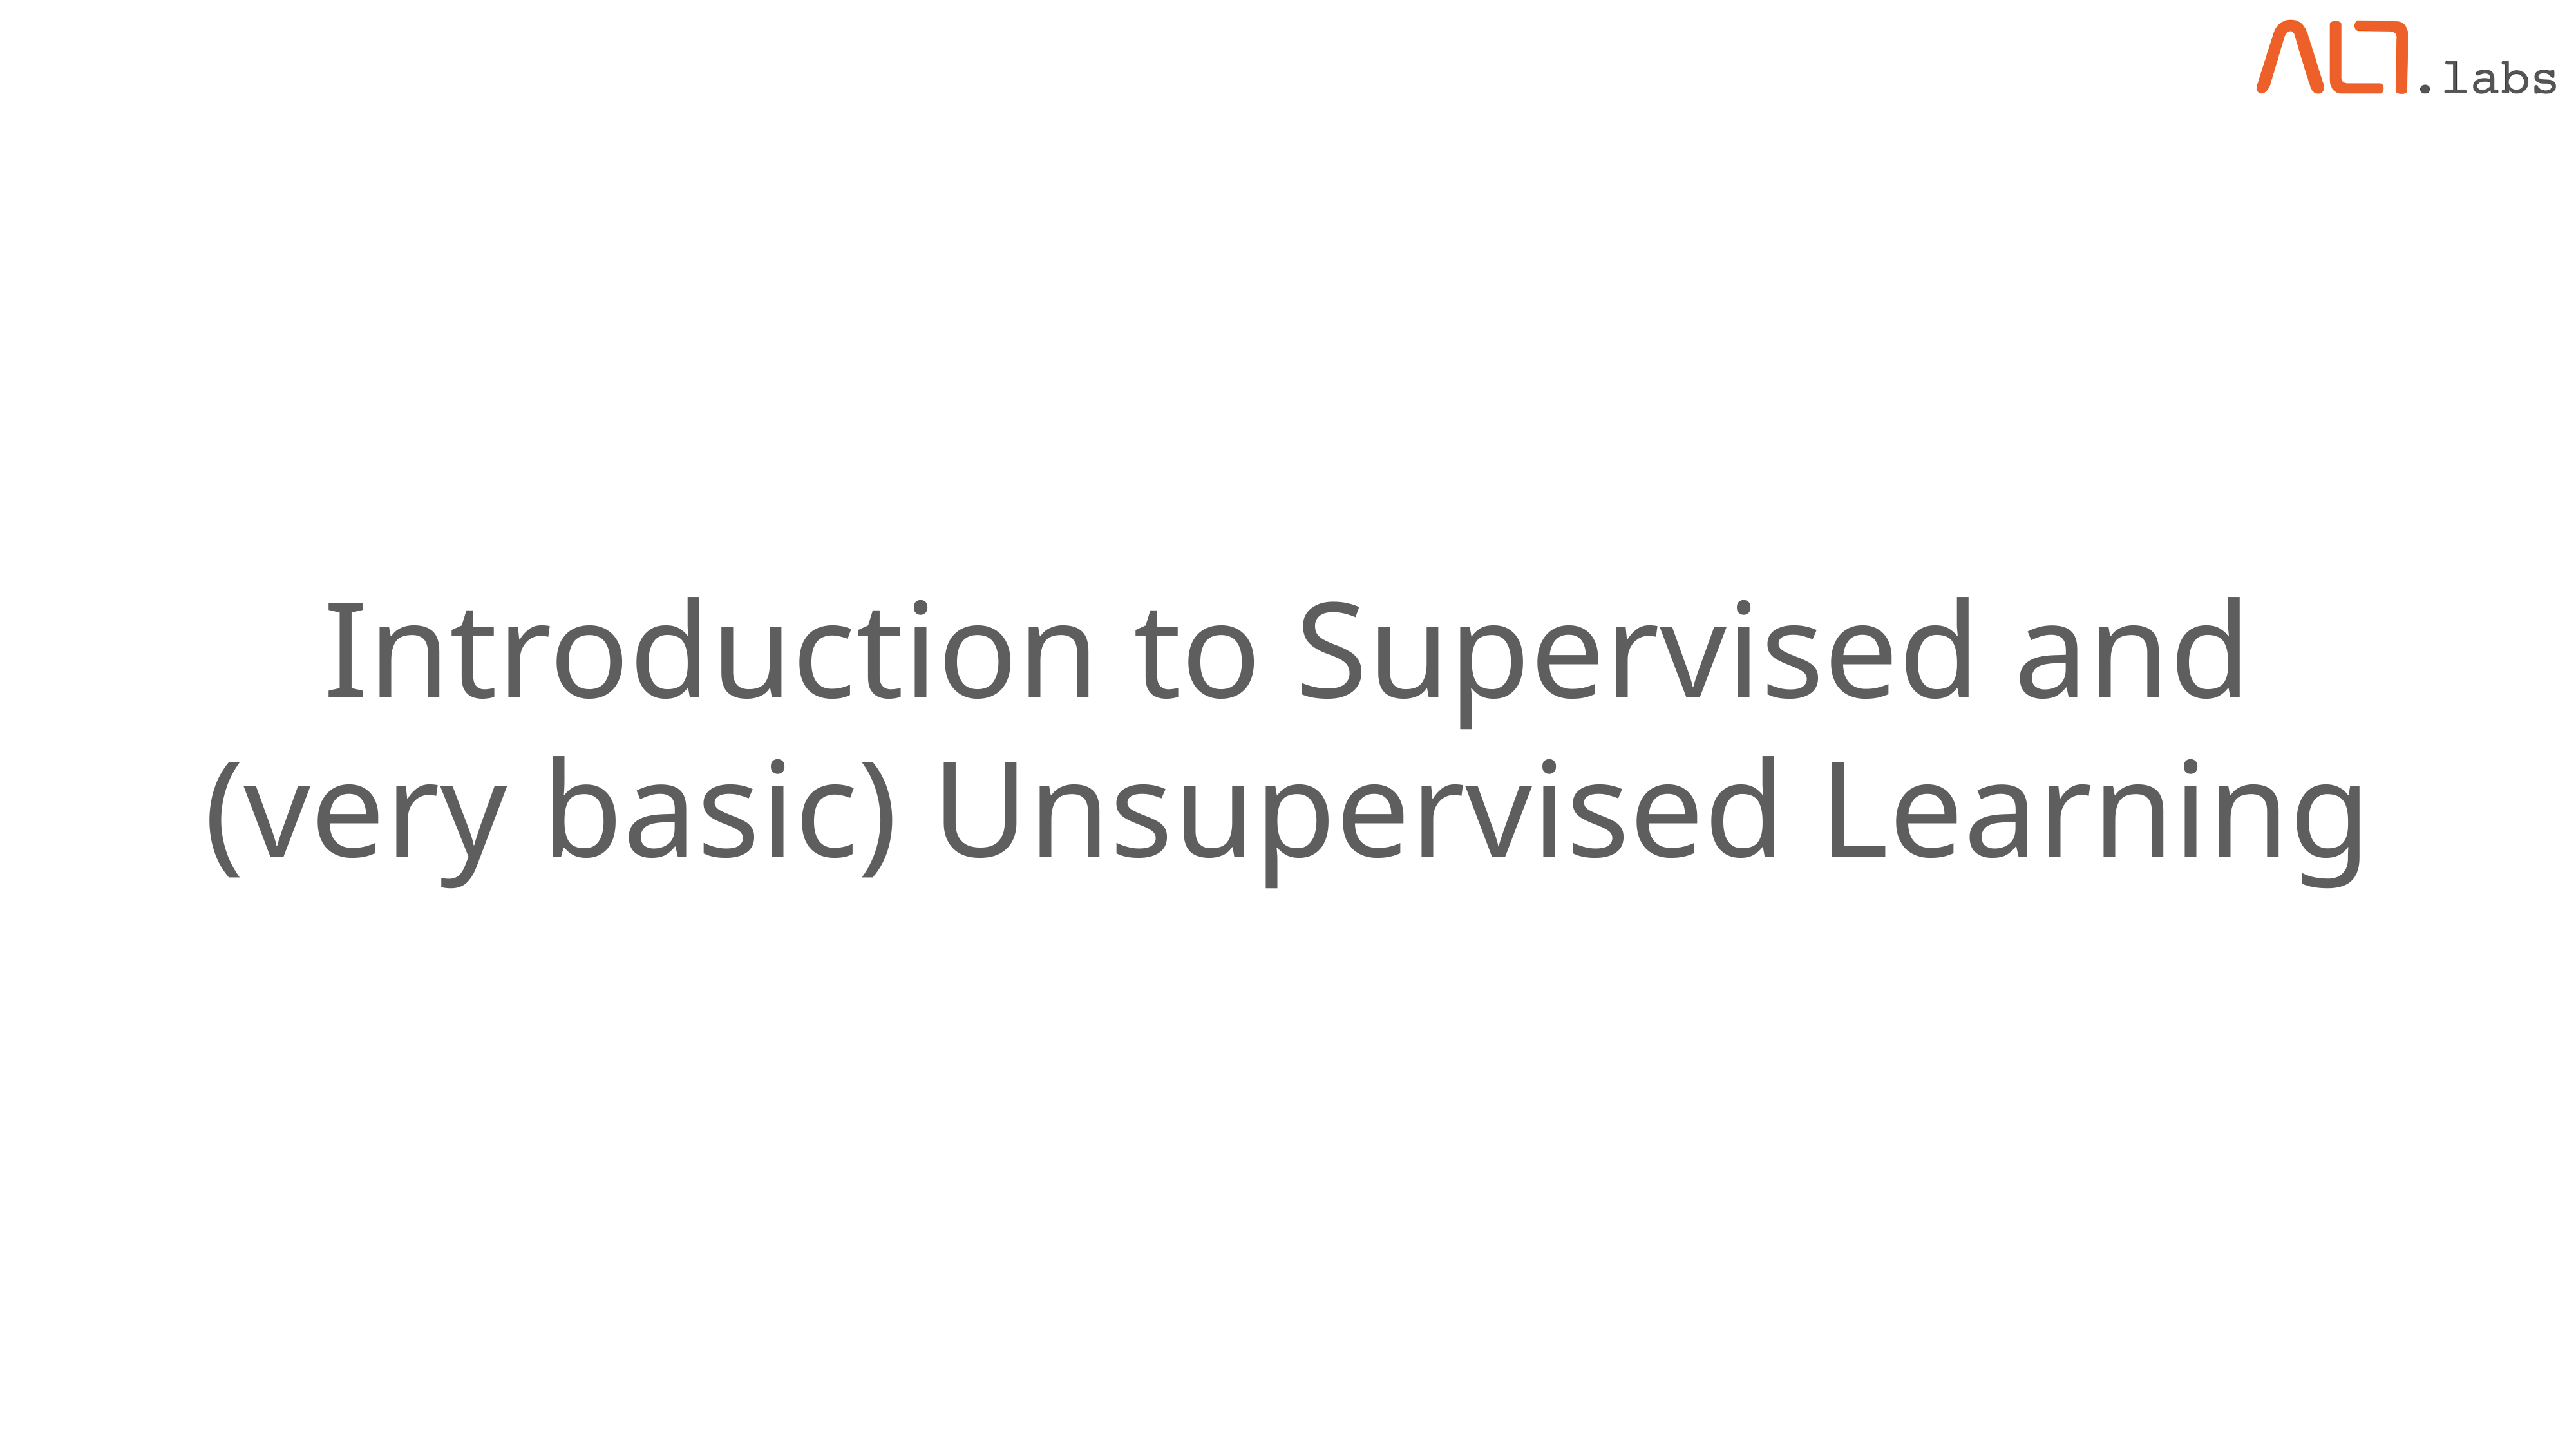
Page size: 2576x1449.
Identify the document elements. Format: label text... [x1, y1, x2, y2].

picture [2242, 9, 2567, 102]
title Introduction to Supervised and (very basic) Unsupervised Learning [187, 478, 2389, 971]
